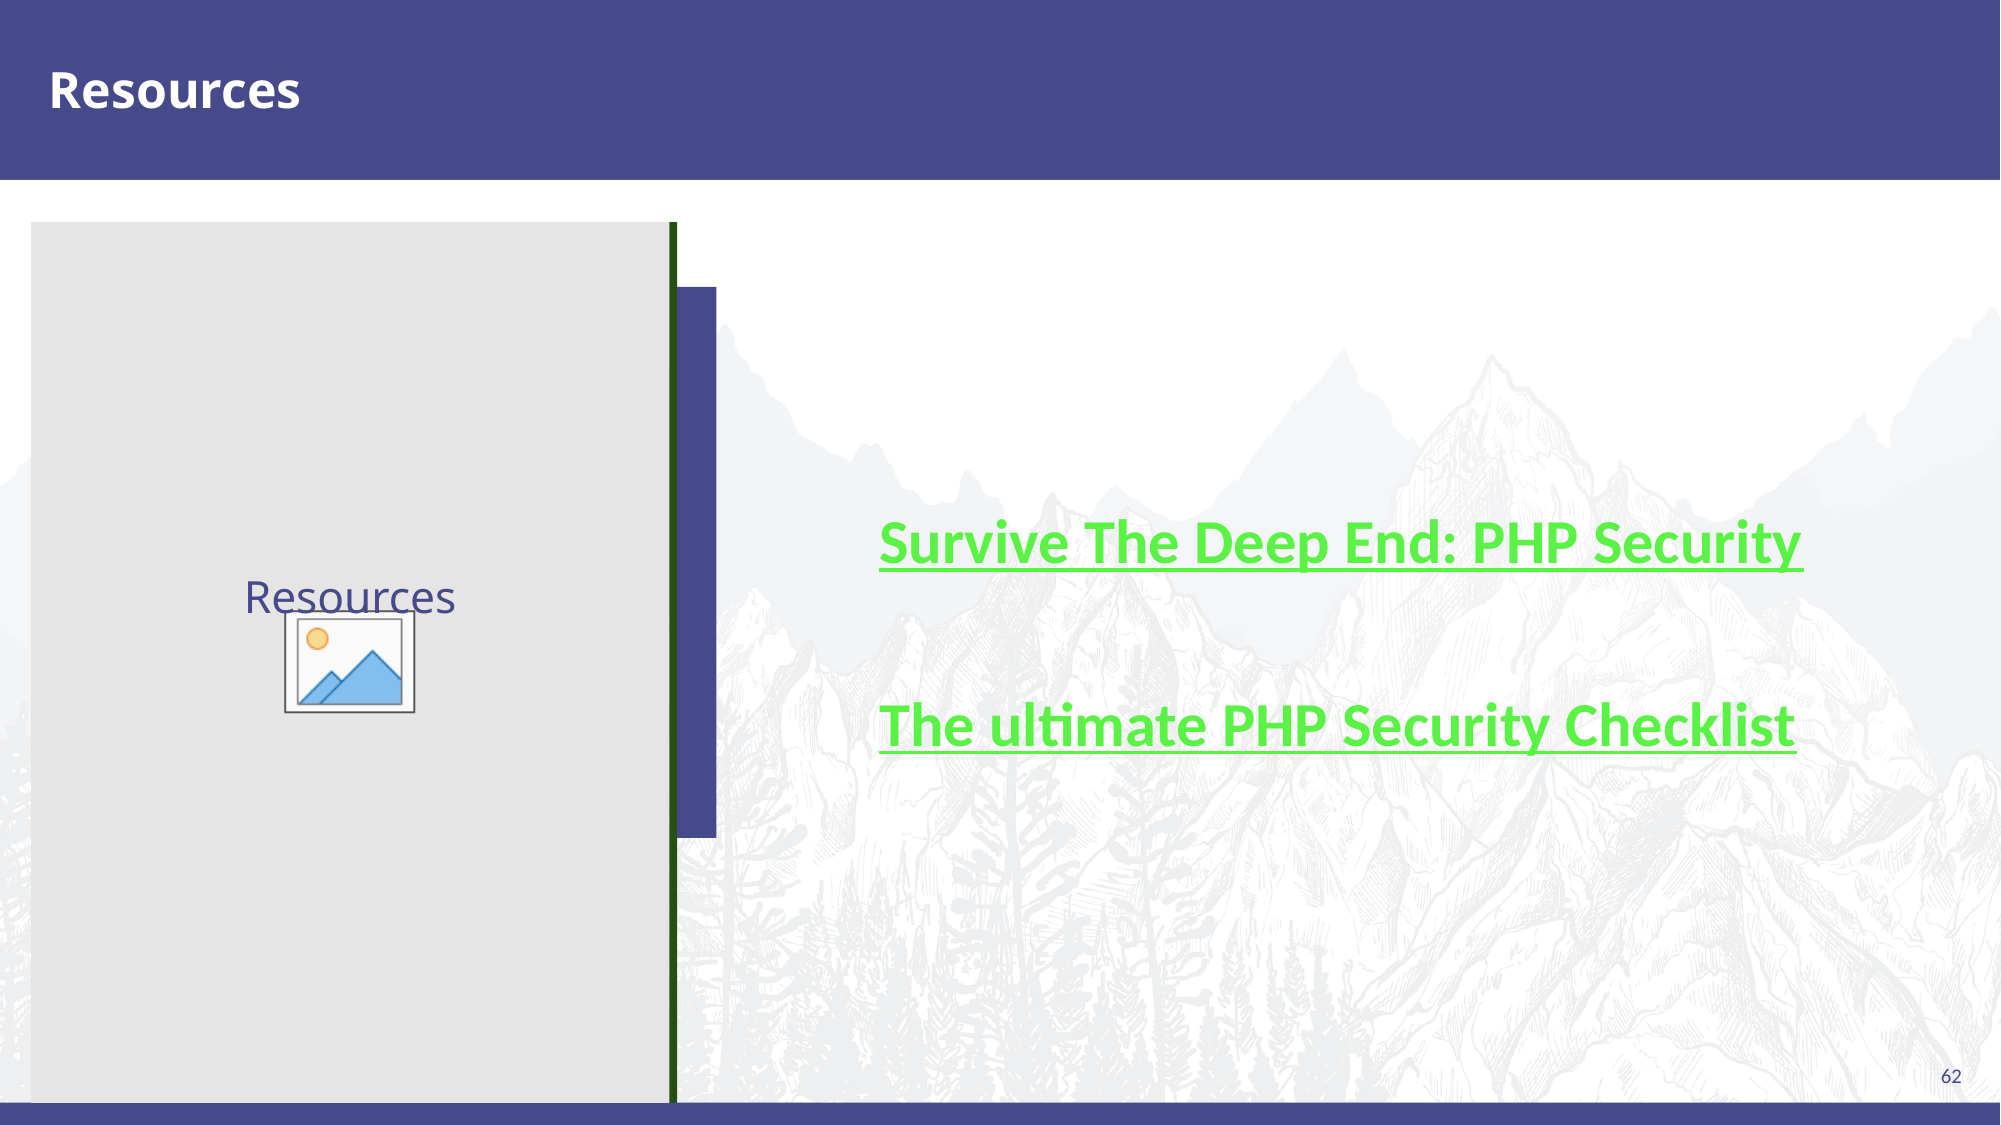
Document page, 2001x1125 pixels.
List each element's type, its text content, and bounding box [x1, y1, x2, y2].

picture [30, 222, 670, 1103]
list Survive The Deep End: PHP Security The ultimate PHP Security Checklist [786, 222, 1968, 1047]
title Resources [31, 16, 1591, 162]
slide_number 62 [1897, 1049, 1968, 1101]
